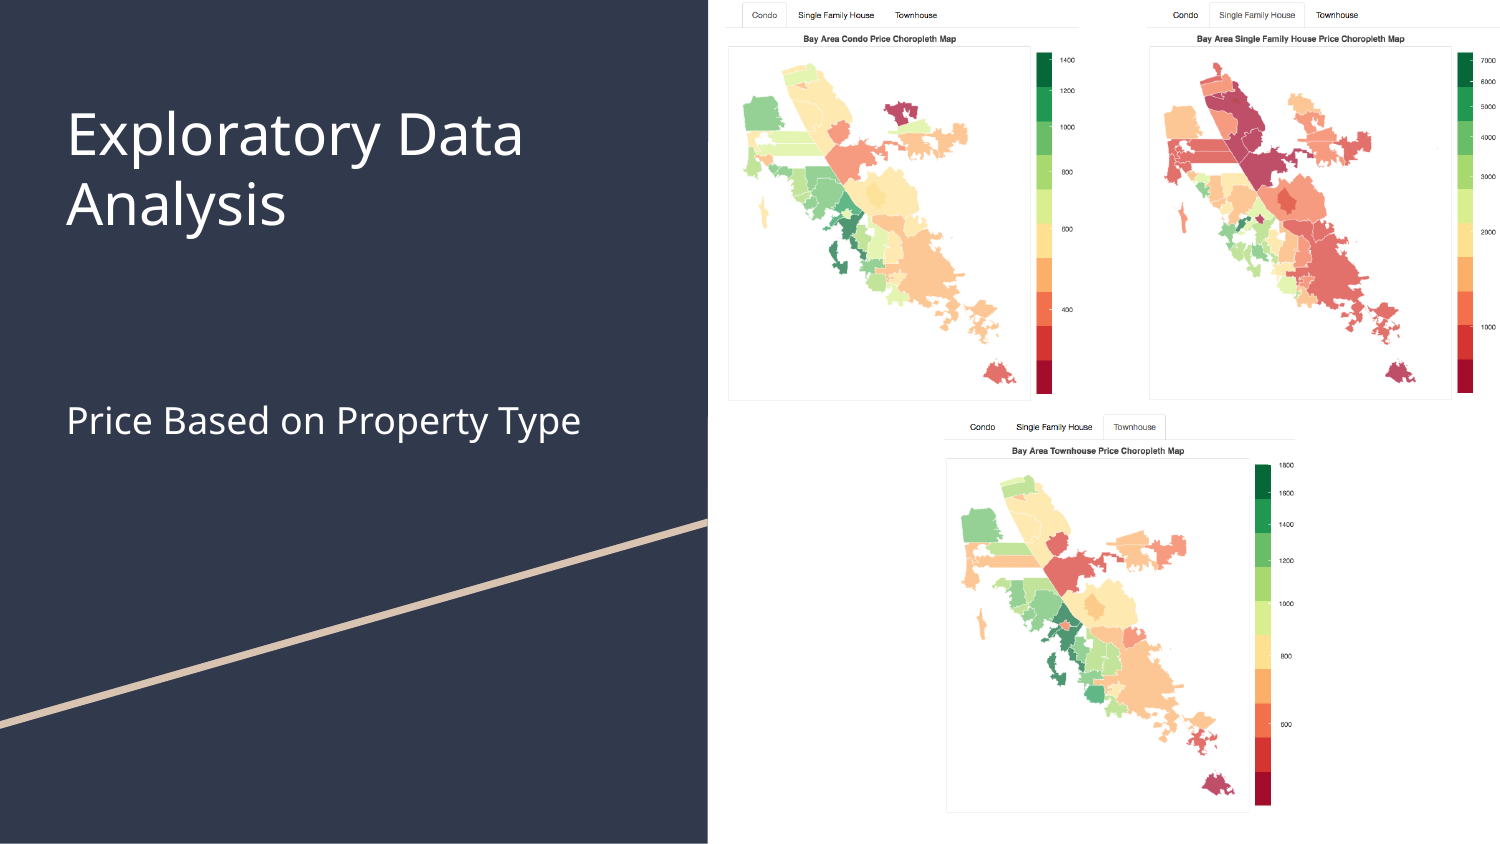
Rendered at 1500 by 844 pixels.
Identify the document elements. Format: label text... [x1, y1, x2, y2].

title Exploratory Data Analysis Price Based on Property Type [51, 82, 660, 494]
picture [722, 0, 1500, 817]
